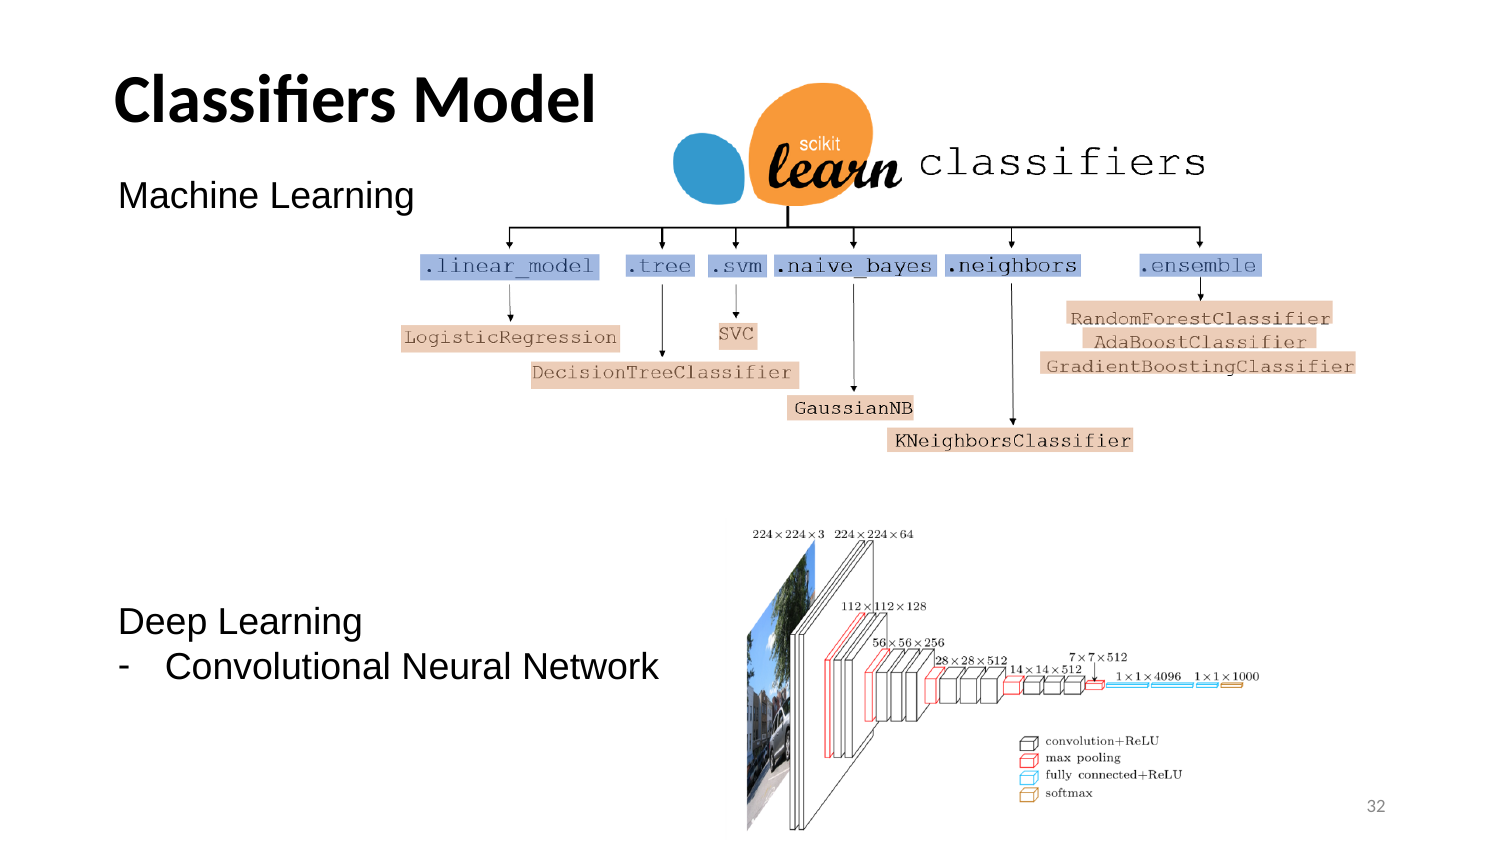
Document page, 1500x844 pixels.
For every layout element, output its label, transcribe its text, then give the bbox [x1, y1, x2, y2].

title Classifiers Model [103, 36, 1321, 163]
picture [725, 518, 1274, 840]
slide_number 32 [1279, 782, 1397, 827]
text_box Deep Learning Convolutional Neural Network [103, 589, 679, 740]
picture [387, 71, 1398, 472]
text_box Machine Learning [103, 163, 382, 224]
